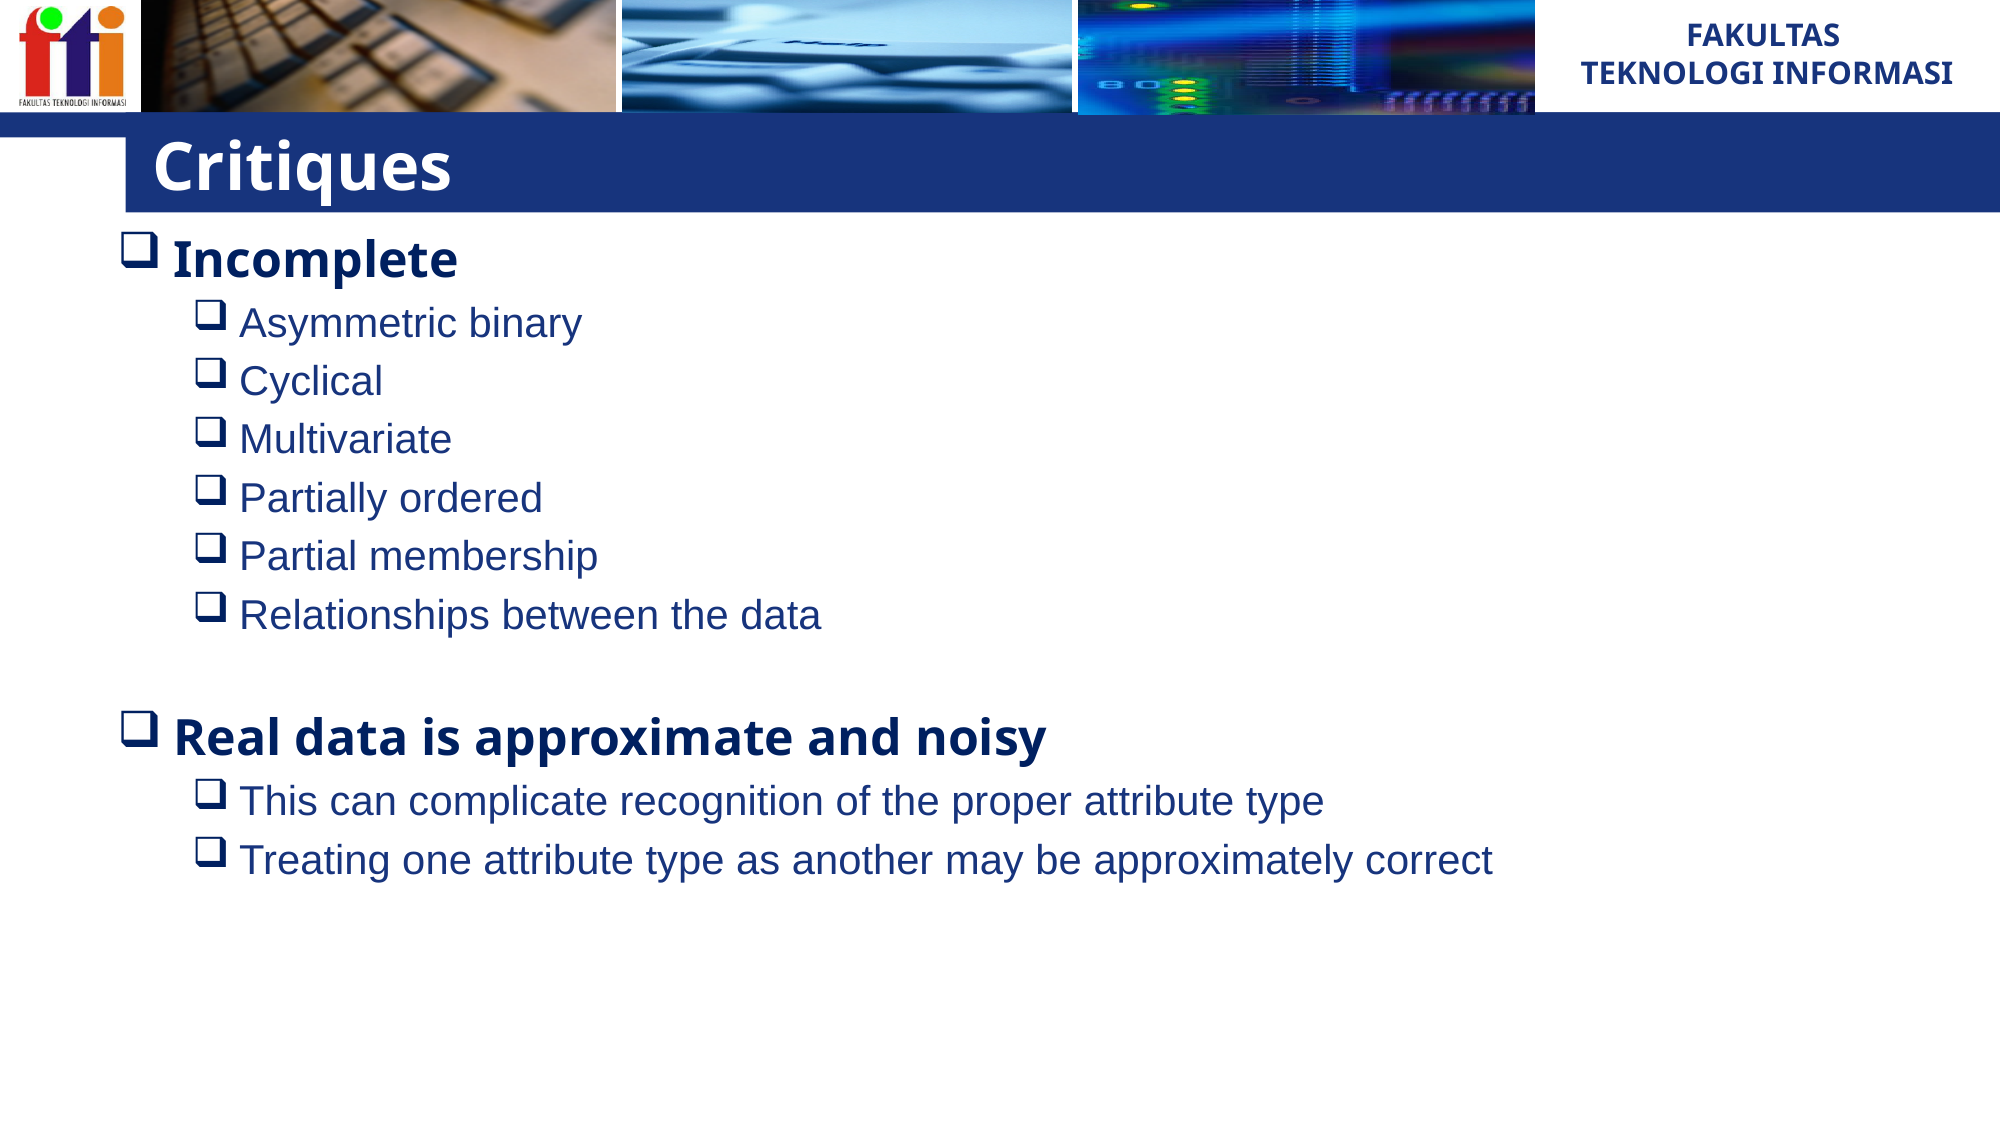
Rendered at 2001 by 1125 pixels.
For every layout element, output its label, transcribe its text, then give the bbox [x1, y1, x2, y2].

text_box Incomplete Asymmetric binary Cyclical Multivariate Partially ordered Partial membership Relationships between the data Real data is approximate and noisy This can complicate recognition of the proper attribute type Treating one attribute type as another may be approximately correct [102, 219, 1910, 1070]
picture [19, 6, 126, 106]
picture [1078, 0, 1535, 107]
picture [141, 0, 616, 107]
text_box Critiques [137, 107, 1997, 220]
picture [622, 0, 1072, 107]
